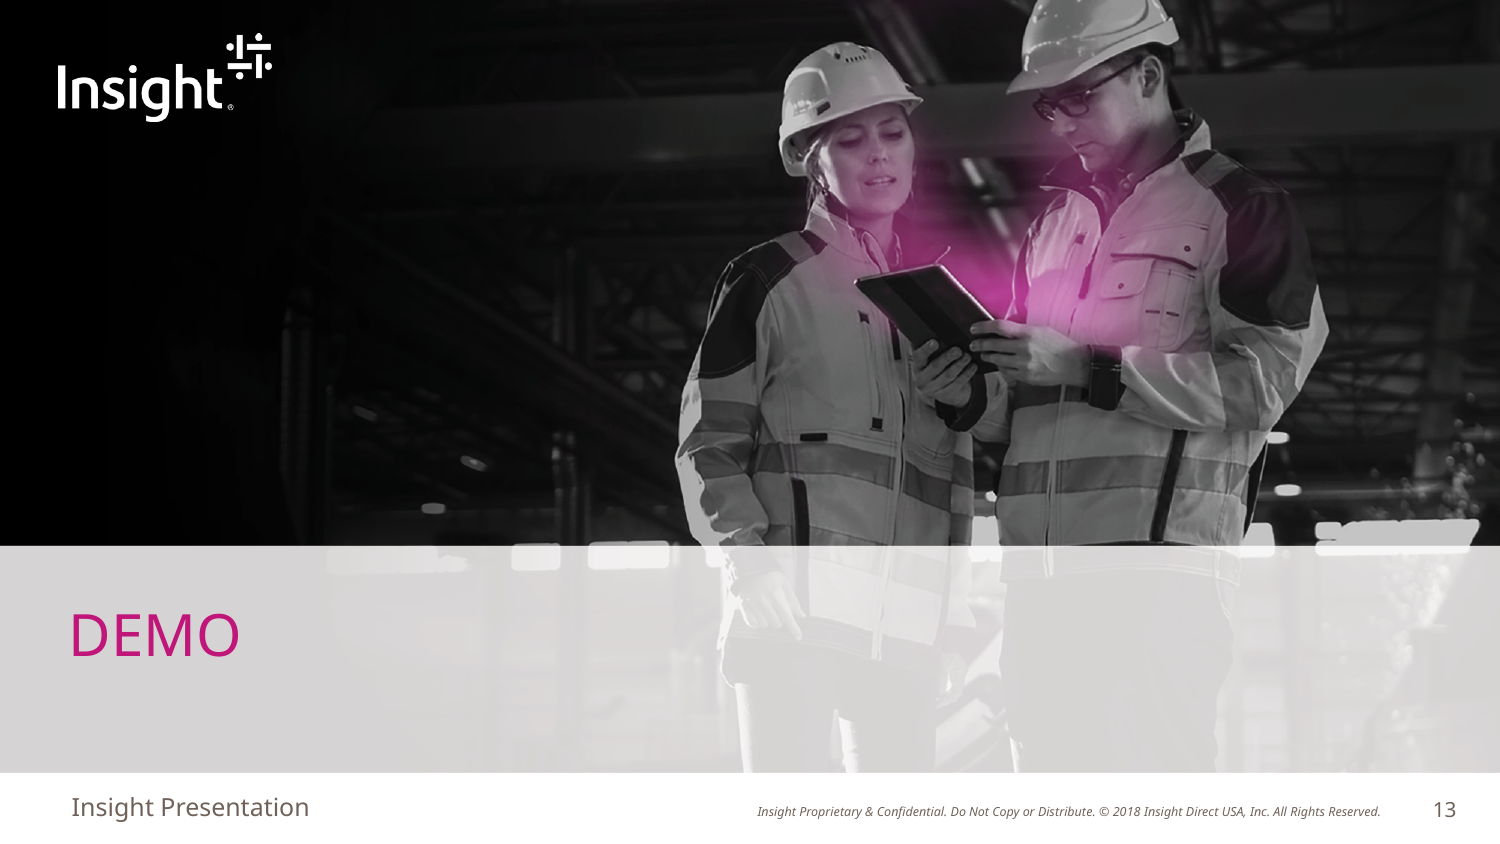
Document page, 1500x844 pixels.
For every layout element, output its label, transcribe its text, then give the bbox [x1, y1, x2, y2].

picture [0, 0, 1500, 844]
title DEMO [53, 561, 1062, 677]
